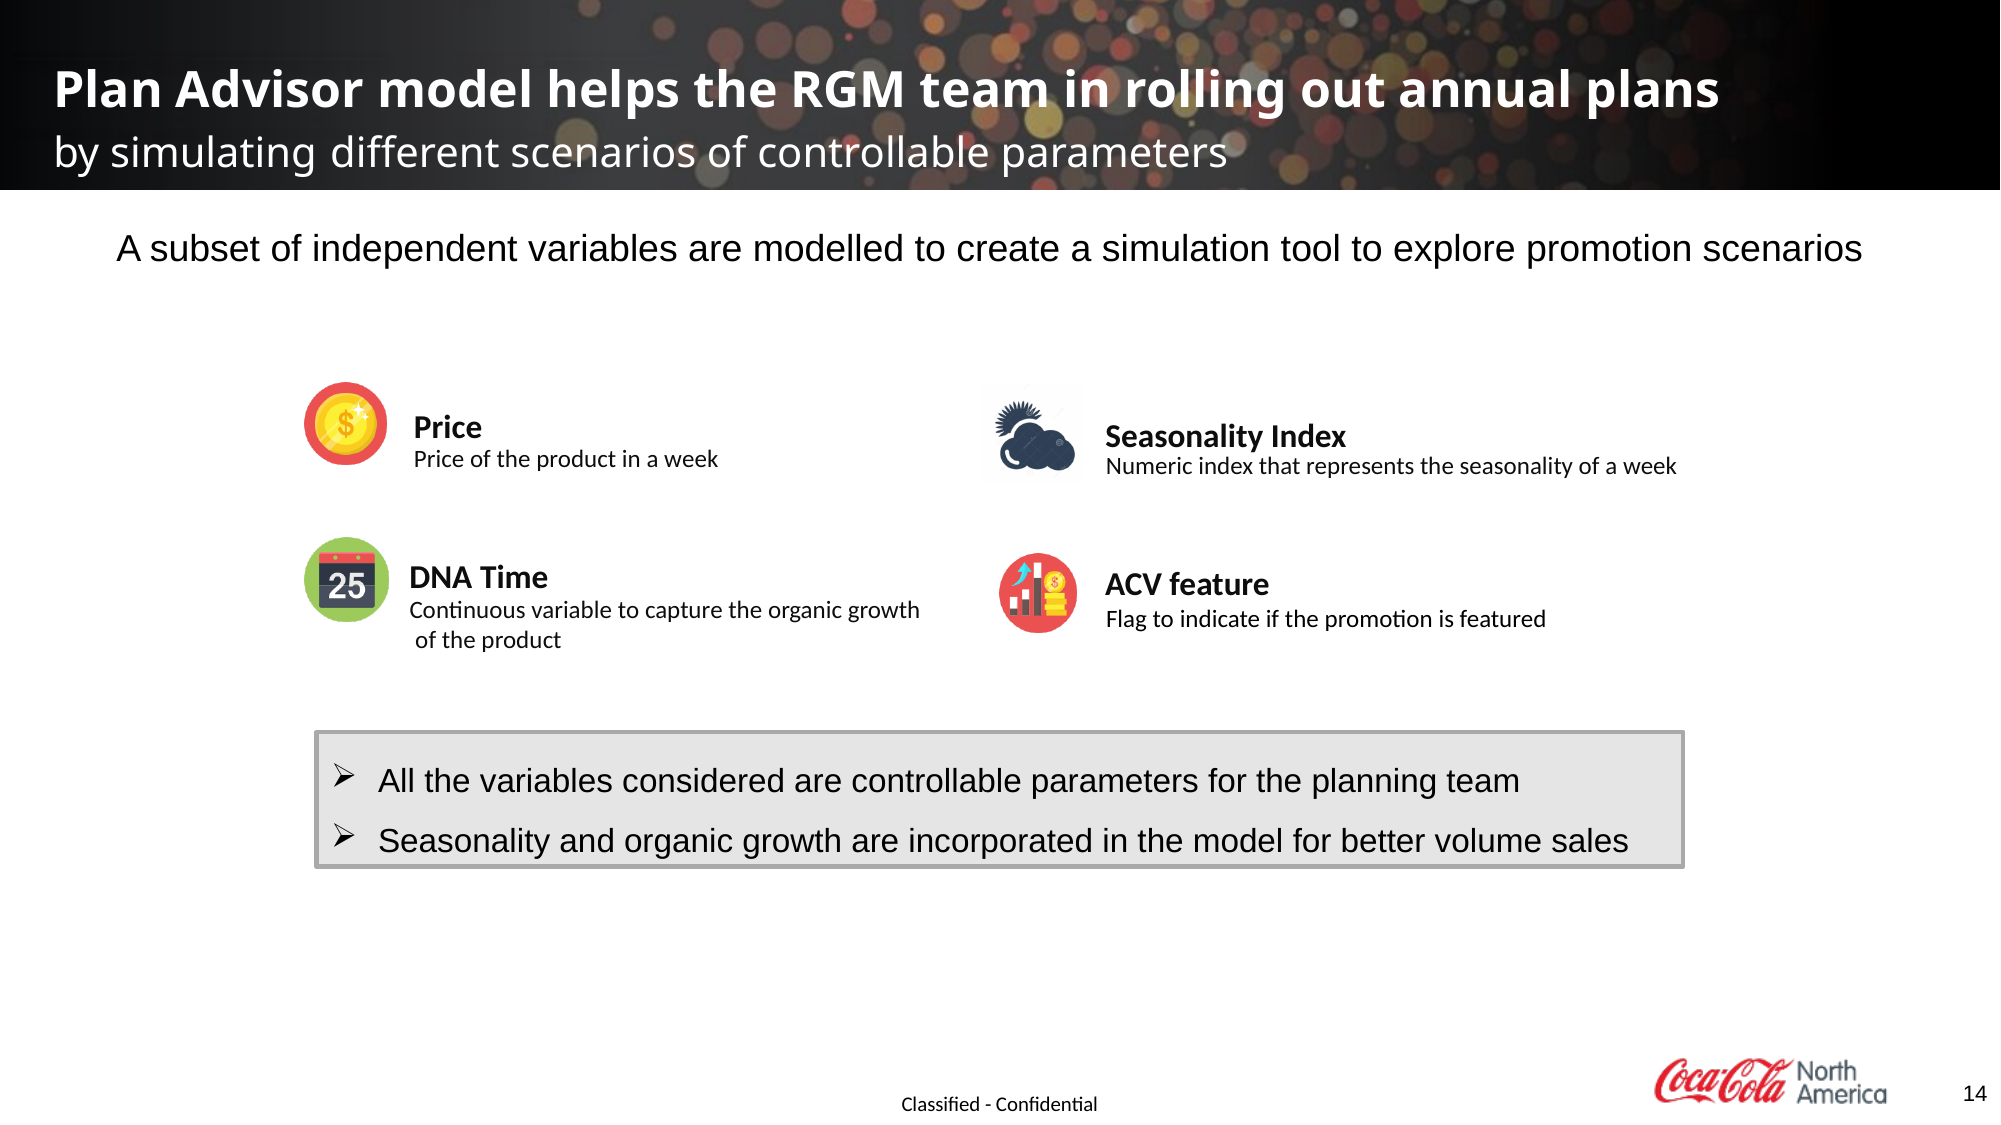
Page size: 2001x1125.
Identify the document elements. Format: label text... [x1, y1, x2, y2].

text_box All the variables considered are controllable parameters for the planning team Seasonality and organic growth are incorporated in the model for better volume sales [314, 730, 1685, 869]
picture [304, 537, 389, 622]
picture [0, 0, 2000, 190]
text_box Continuous variable to capture the organic growth of the product [409, 593, 942, 654]
text_box Plan Advisor model helps the RGM team in rolling out annual plans by simulating different scenarios of controllable parameters [53, 57, 1977, 178]
text_box DNA Time [409, 554, 549, 595]
text_box ACV feature [1105, 562, 1271, 603]
picture [999, 552, 1077, 633]
text_box Numeric index that represents the seasonality of a week [1105, 449, 1769, 480]
picture [1652, 1056, 1889, 1108]
text_box A subset of independent variables are modelled to create a simulation tool to explore promotion scenarios [101, 216, 1899, 276]
text_box Seasonality Index [1105, 413, 1348, 454]
text_box Price of the product in a week [413, 443, 977, 474]
text_box Price [414, 405, 483, 446]
picture [982, 382, 1082, 484]
picture [304, 382, 387, 465]
text_box Flag to indicate if the promotion is featured [1106, 603, 1870, 634]
